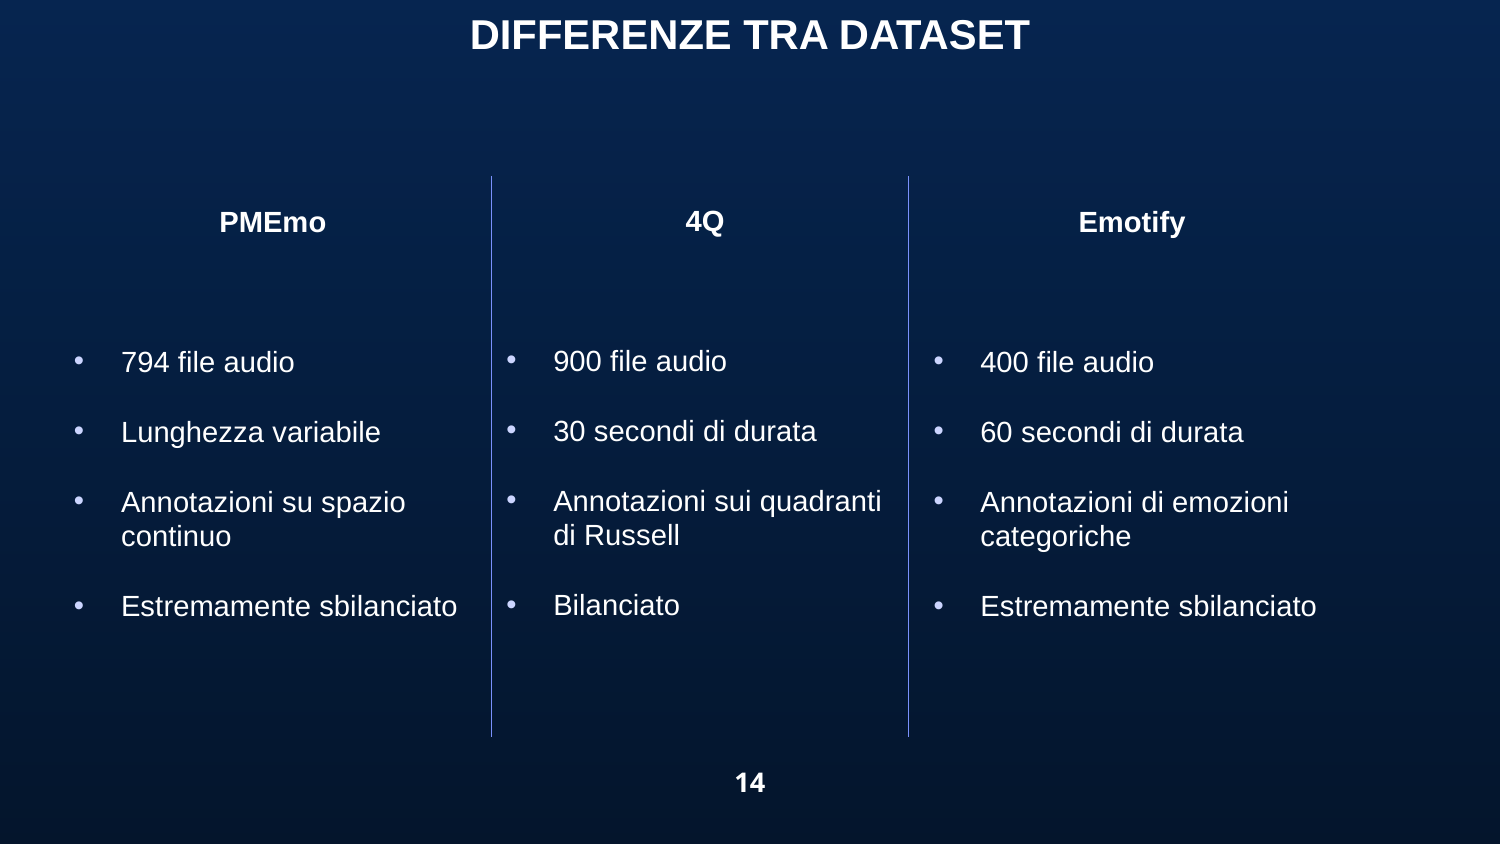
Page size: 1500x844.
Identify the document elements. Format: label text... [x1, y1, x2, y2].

text_box Emotify 400 file audio 60 secondi di durata Annotazioni di emozioni categoriche Estremamente sbilanciato [918, 195, 1346, 735]
text_box PMEmo 794 file audio Lunghezza variabile Annotazioni su spazio continuo Estremamente sbilanciato [59, 195, 487, 631]
slide_number 14 [705, 724, 795, 844]
text_box 4Q 900 file audio 30 secondi di durata Annotazioni sui quadranti di Russell Bilanciato [497, 194, 903, 629]
text_box 4Q 900 file audio 30 secondi di durata Annotazioni sui quadranti di Russell Bilanciato [913, 194, 919, 629]
text_box DIFFERENZE TRA DATASET [245, 0, 1255, 65]
